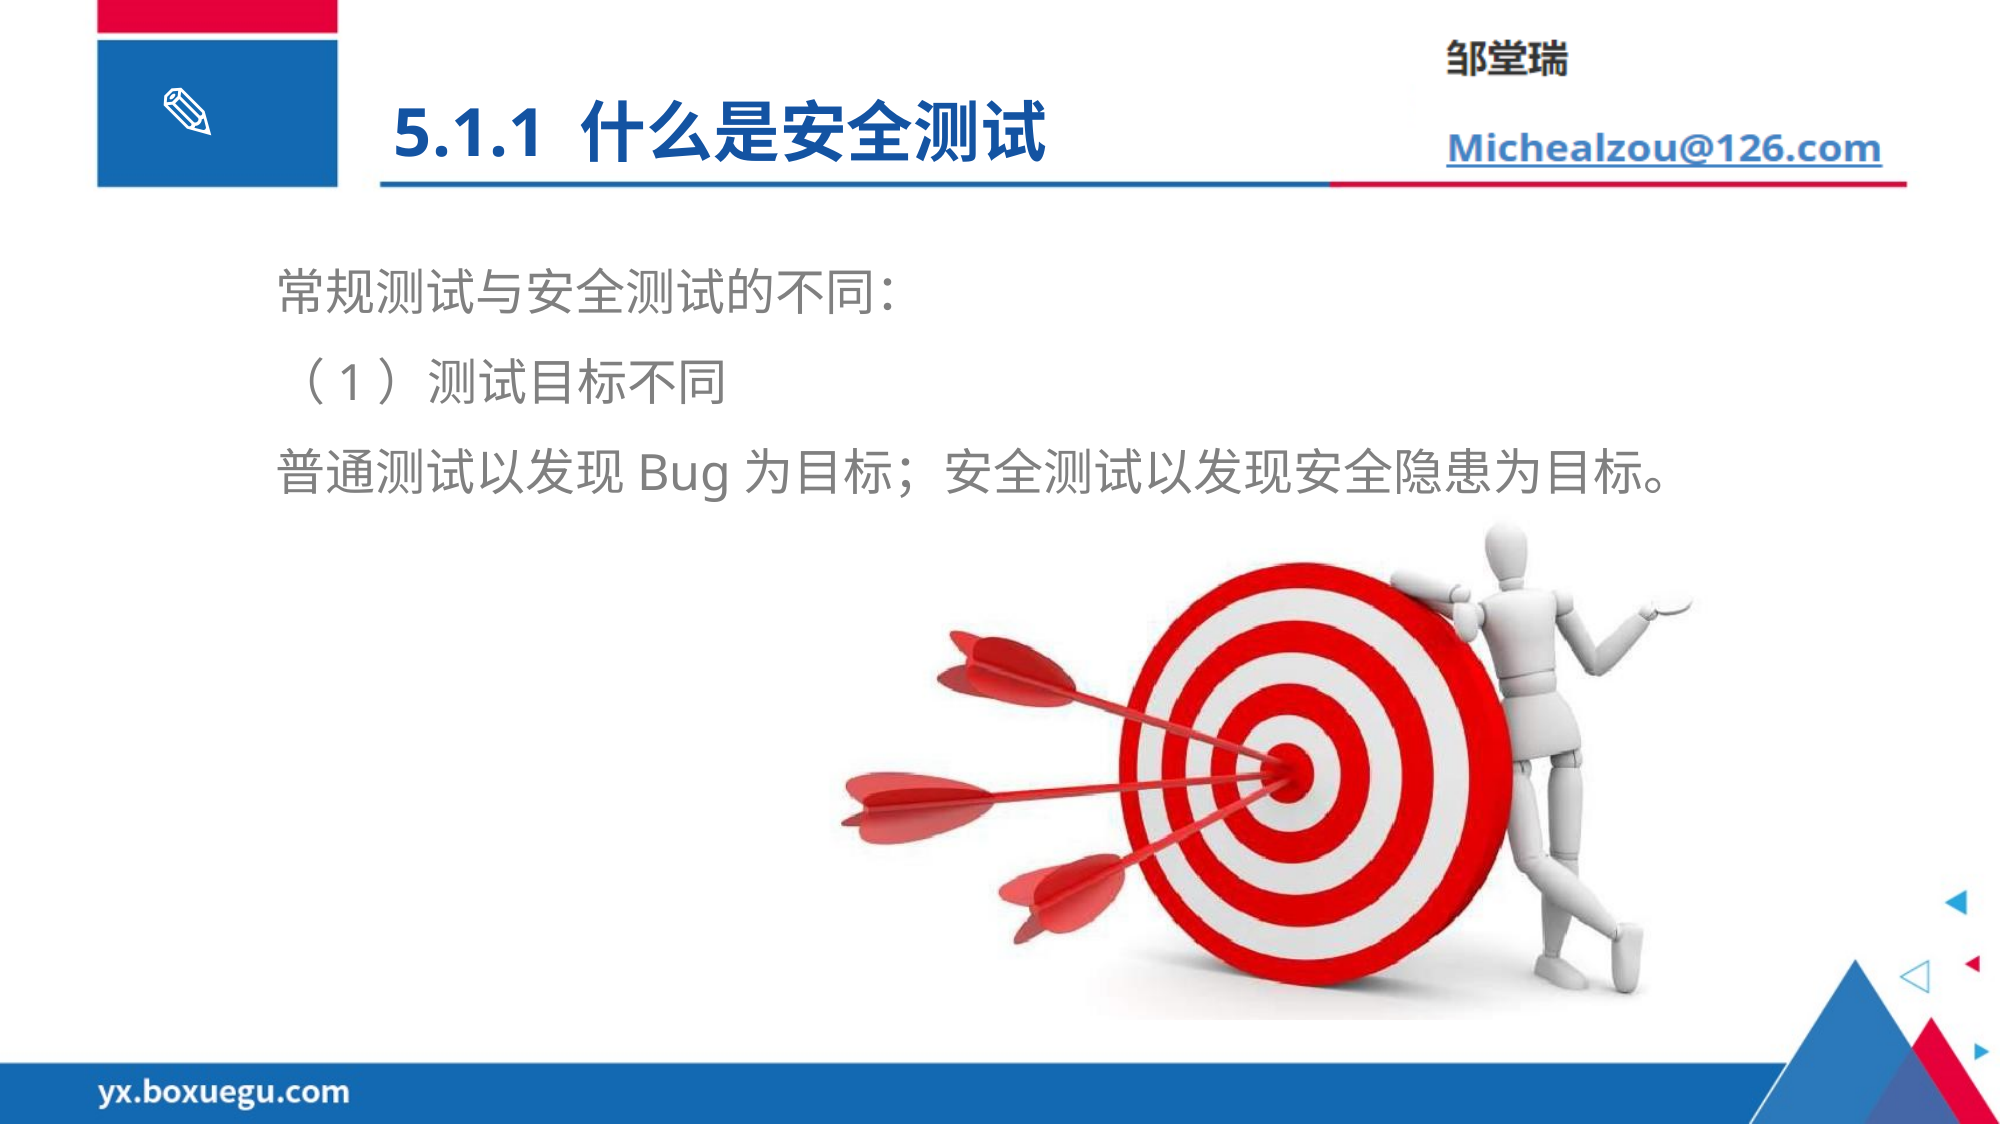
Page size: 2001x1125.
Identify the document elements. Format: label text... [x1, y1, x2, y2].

text_box 常规测试与安全测试的不同： （1）测试目标不同 普通测试以发现Bug为目标；安全测试以发现安全隐患为目标。 [260, 223, 1859, 547]
picture [0, 0, 2000, 1124]
text_box 5.1.1 什么是安全测试 [379, 82, 1139, 177]
